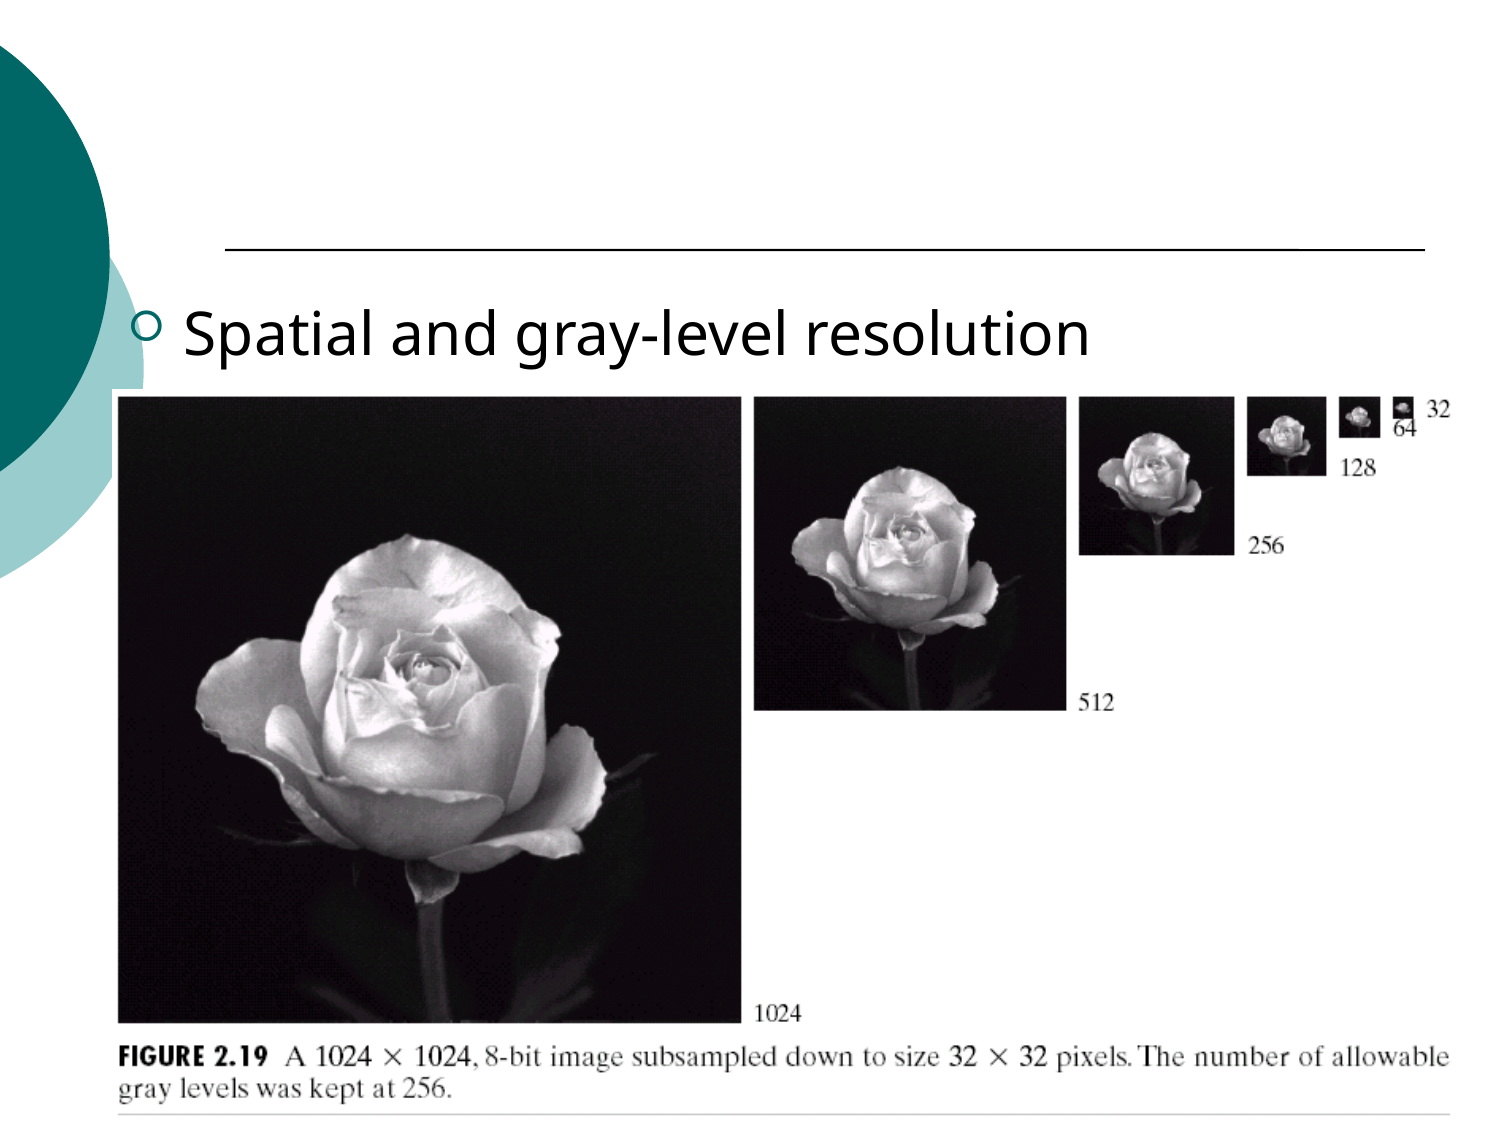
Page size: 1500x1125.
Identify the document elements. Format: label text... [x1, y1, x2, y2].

picture [112, 389, 1463, 1125]
list Spatial and gray-level resolution [112, 287, 1488, 438]
